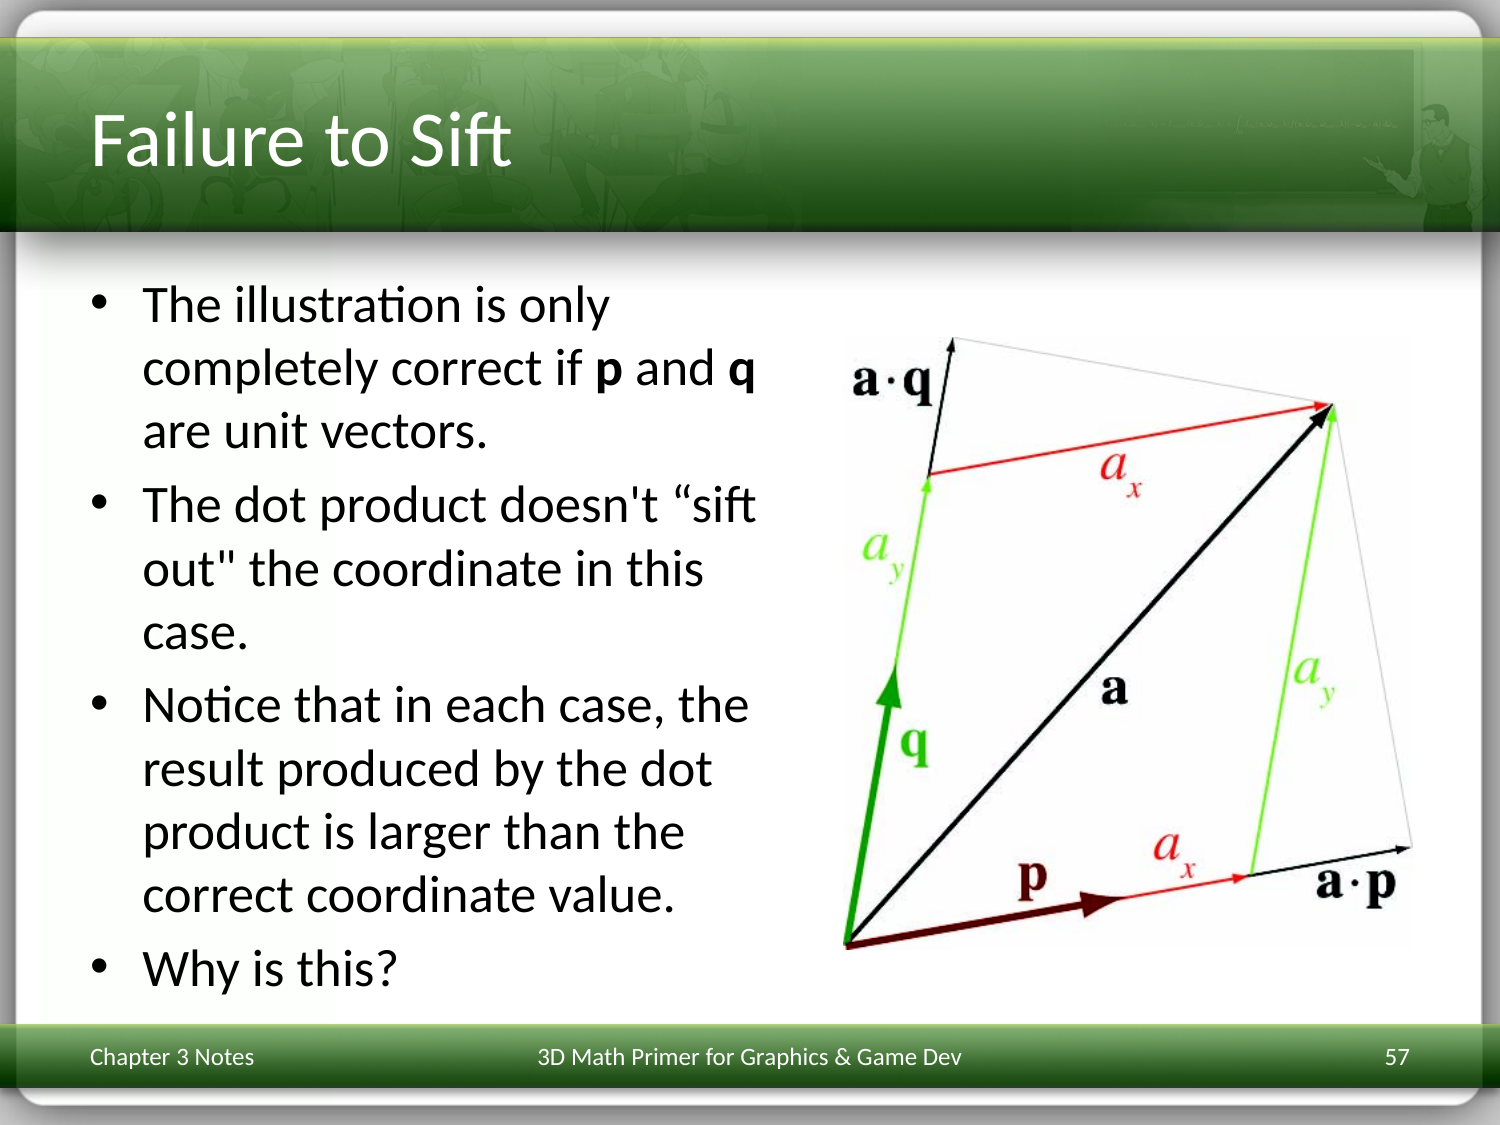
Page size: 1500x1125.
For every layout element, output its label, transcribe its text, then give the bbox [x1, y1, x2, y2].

footer 3D Math Primer for Graphics & Game Dev [512, 1025, 988, 1085]
list The illustration is only completely correct if p and q are unit vectors. The dot product doesn't “sift out" the coordinate in this case. Notice that in each case, the result produced by the dot product is larger than the correct coordinate value. Why is this? [75, 262, 800, 1013]
slide_number 57 [1074, 1025, 1425, 1085]
slide_number Chapter 3 Notes [75, 1025, 425, 1085]
title Failure to Sift [75, 37, 1188, 233]
picture [0, 0, 1500, 1125]
